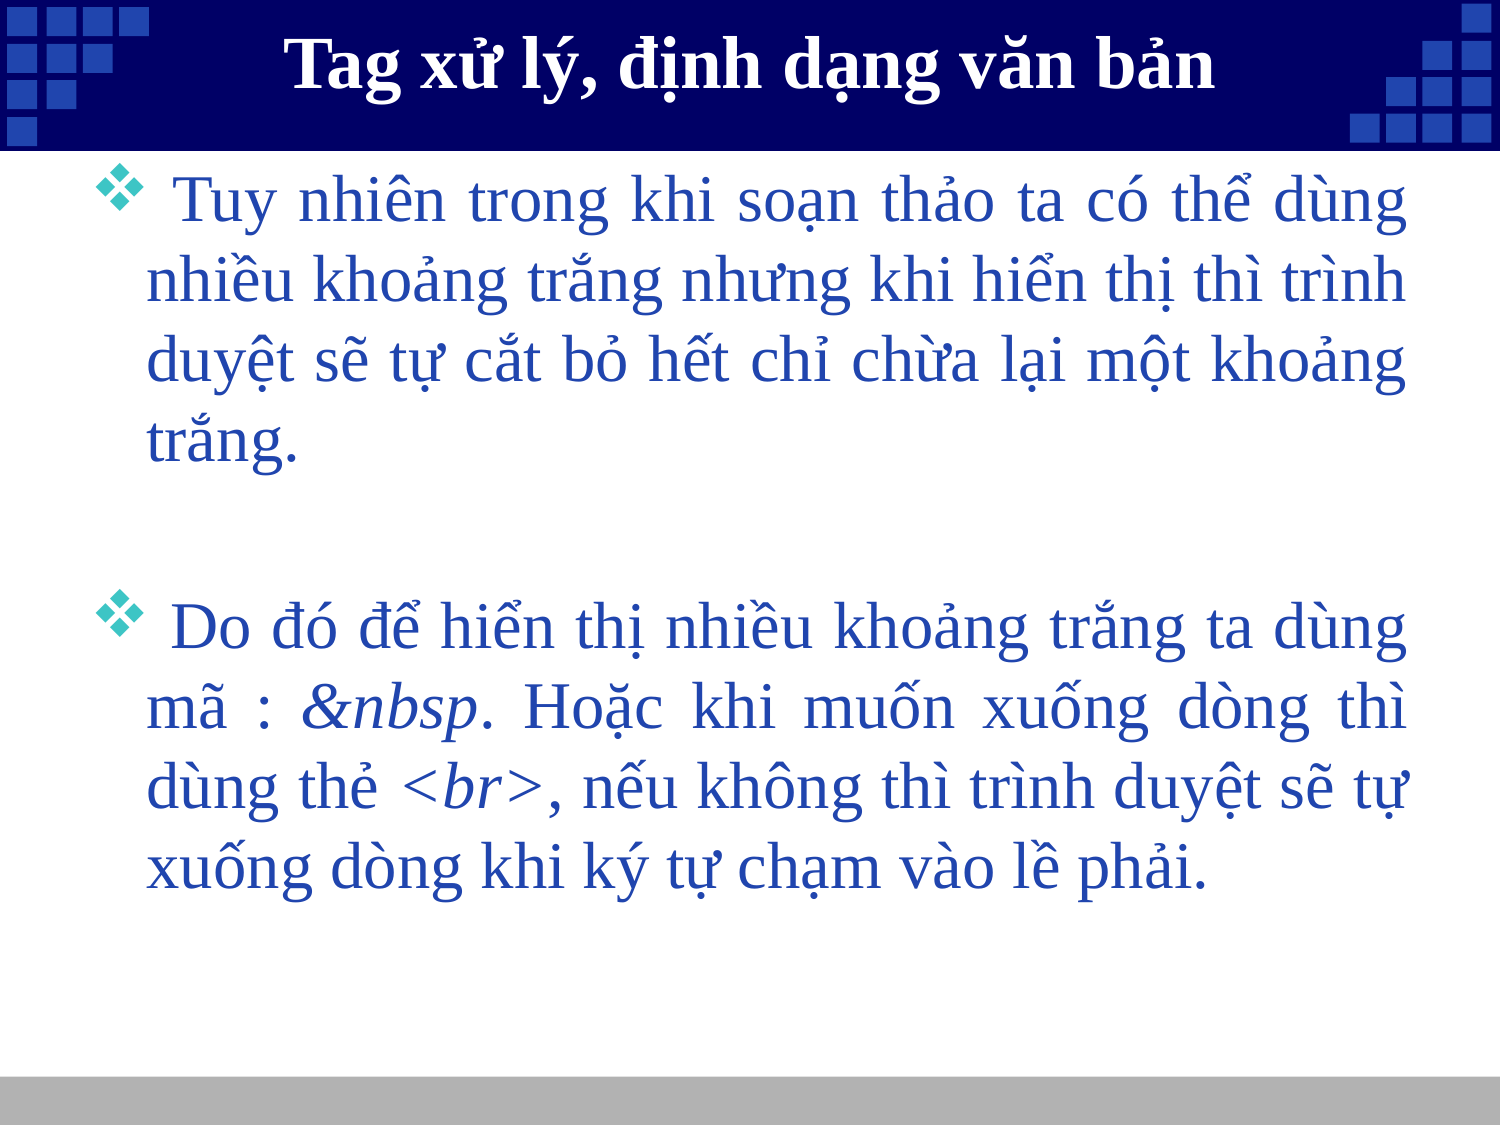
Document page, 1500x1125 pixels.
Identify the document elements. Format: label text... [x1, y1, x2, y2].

list Tuy nhiên trong khi soạn thảo ta có thể dùng nhiều khoảng trắng nhưng khi hiển thị thì trình duyệt sẽ tự cắt bỏ hết chỉ chừa lại một khoảng trắng. Do đó để hiển thị nhiều khoảng trắng ta dùng mã : &nbsp. Hoặc khi muốn xuống dòng thì dùng thẻ <br>, nếu không thì trình duyệt sẽ tự xuống dòng khi ký tự chạm vào lề phải. [75, 147, 1425, 775]
title Tag xử lý, định dạng văn bản [75, 12, 1425, 105]
